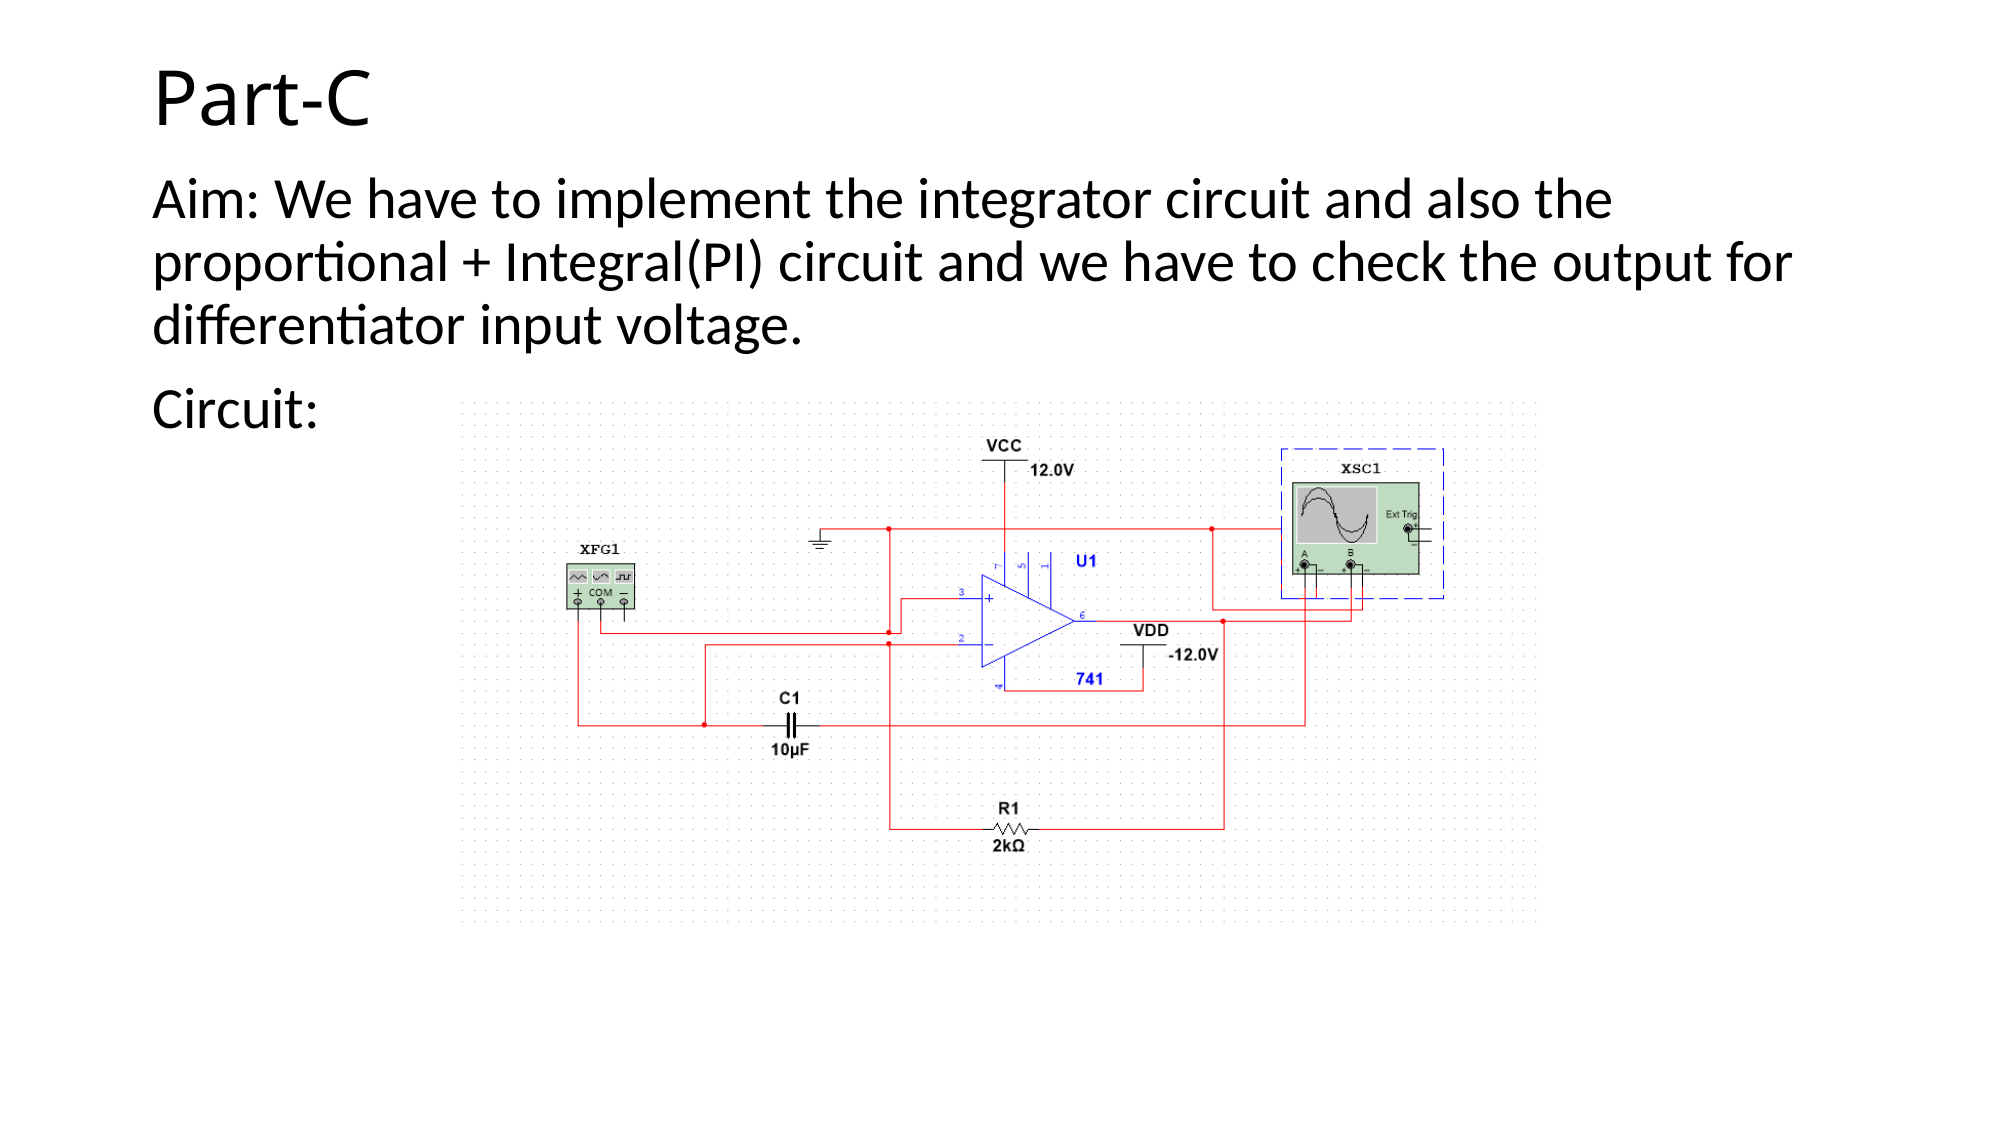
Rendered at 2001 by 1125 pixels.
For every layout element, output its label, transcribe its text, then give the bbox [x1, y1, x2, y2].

picture [457, 392, 1543, 924]
title Part-C [137, 52, 1863, 150]
list Aim: We have to implement the integrator circuit and also the proportional + Integral(PI) circuit and we have to check the output for differentiator input voltage. Circuit: [137, 161, 1863, 1014]
